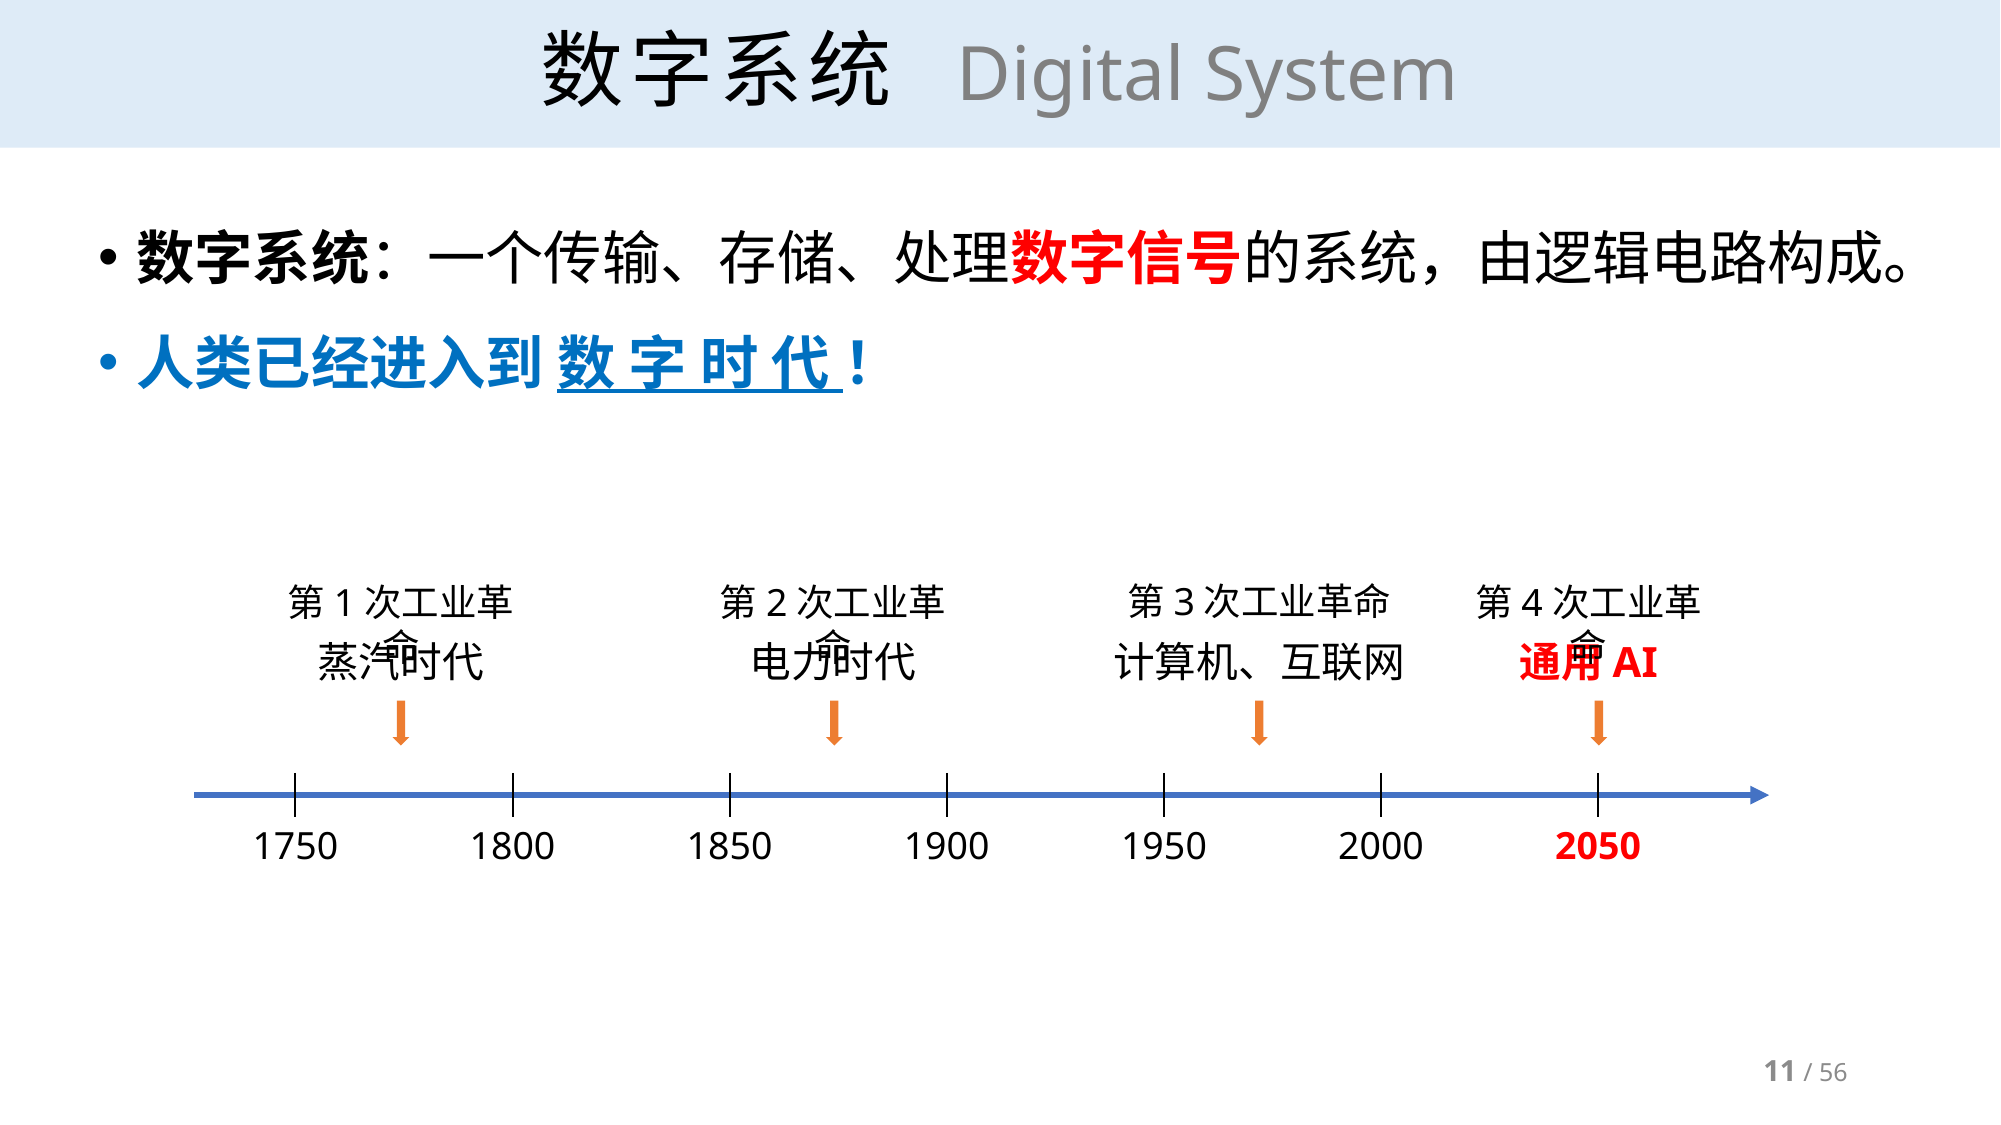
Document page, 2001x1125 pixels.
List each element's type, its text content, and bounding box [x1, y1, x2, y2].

list 数字系统：一个传输、存储、处理数字信号的系统，由逻辑电路构成。 人类已经进入到 数 字 时 代 ！ [83, 200, 2000, 455]
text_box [194, 570, 1770, 876]
slide_number 11 / 56 [1412, 1042, 1863, 1103]
title 数字系统 Digital System [0, 0, 2000, 148]
